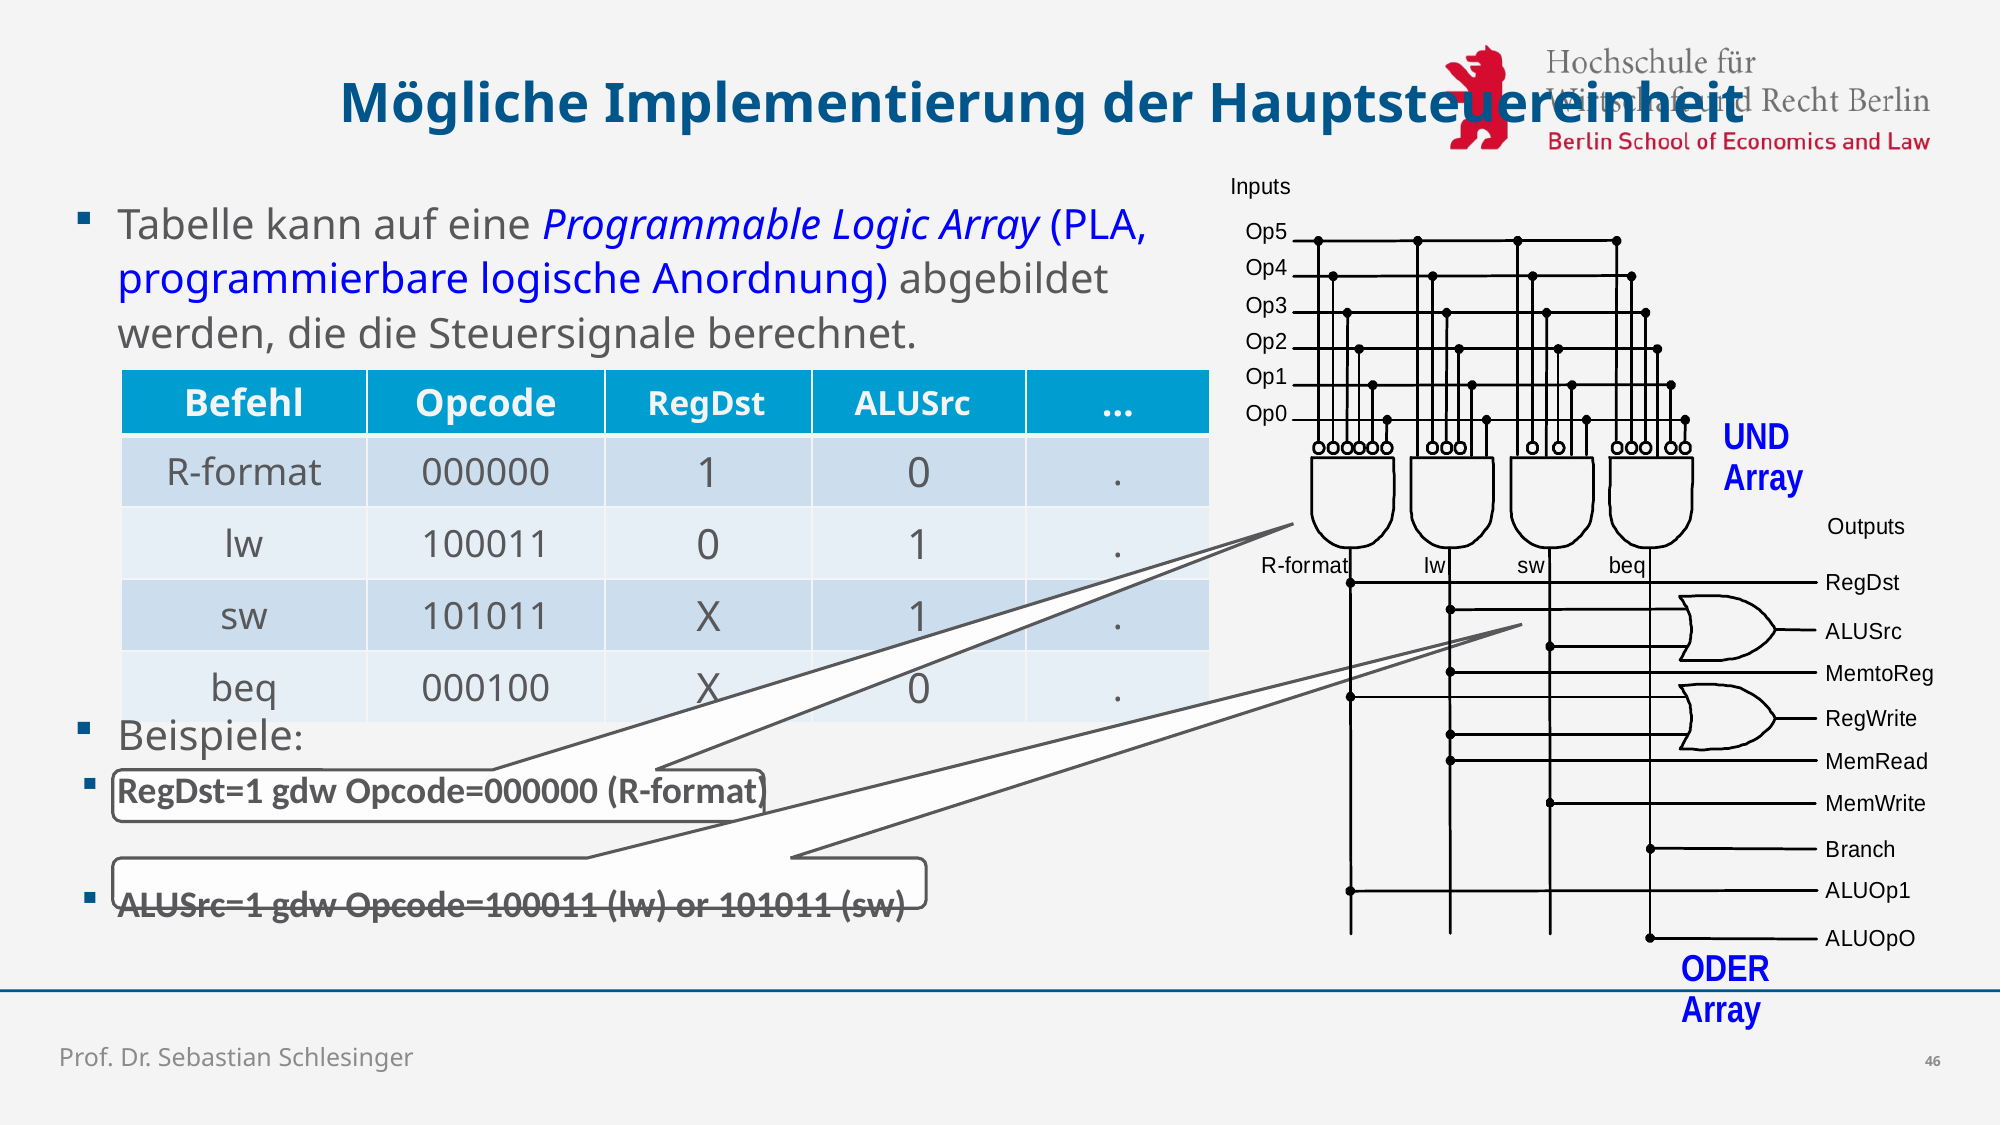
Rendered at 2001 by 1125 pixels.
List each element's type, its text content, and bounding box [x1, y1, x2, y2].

slide_number 46 [1805, 1012, 1941, 1072]
picture [1434, 42, 1937, 158]
text_box ODER Array [1666, 960, 1785, 1038]
picture [1228, 170, 1938, 960]
list Tabelle kann auf eine Programmable Logic Array (PLA, programmierbare logische Anordnung) abgebildet werden, die die Steuersignale berechnet. Beispiele: RegDst=1 gdw Opcode=000000 (R-format) ALUSrc=1 gdw Opcode=100011 (lw) or 101011 (sw) [59, 187, 1267, 982]
title Mögliche Implementierung der Hauptsteuereinheit [324, 55, 1839, 150]
footer Prof. Dr. Sebastian Schlesinger [58, 1012, 1440, 1072]
